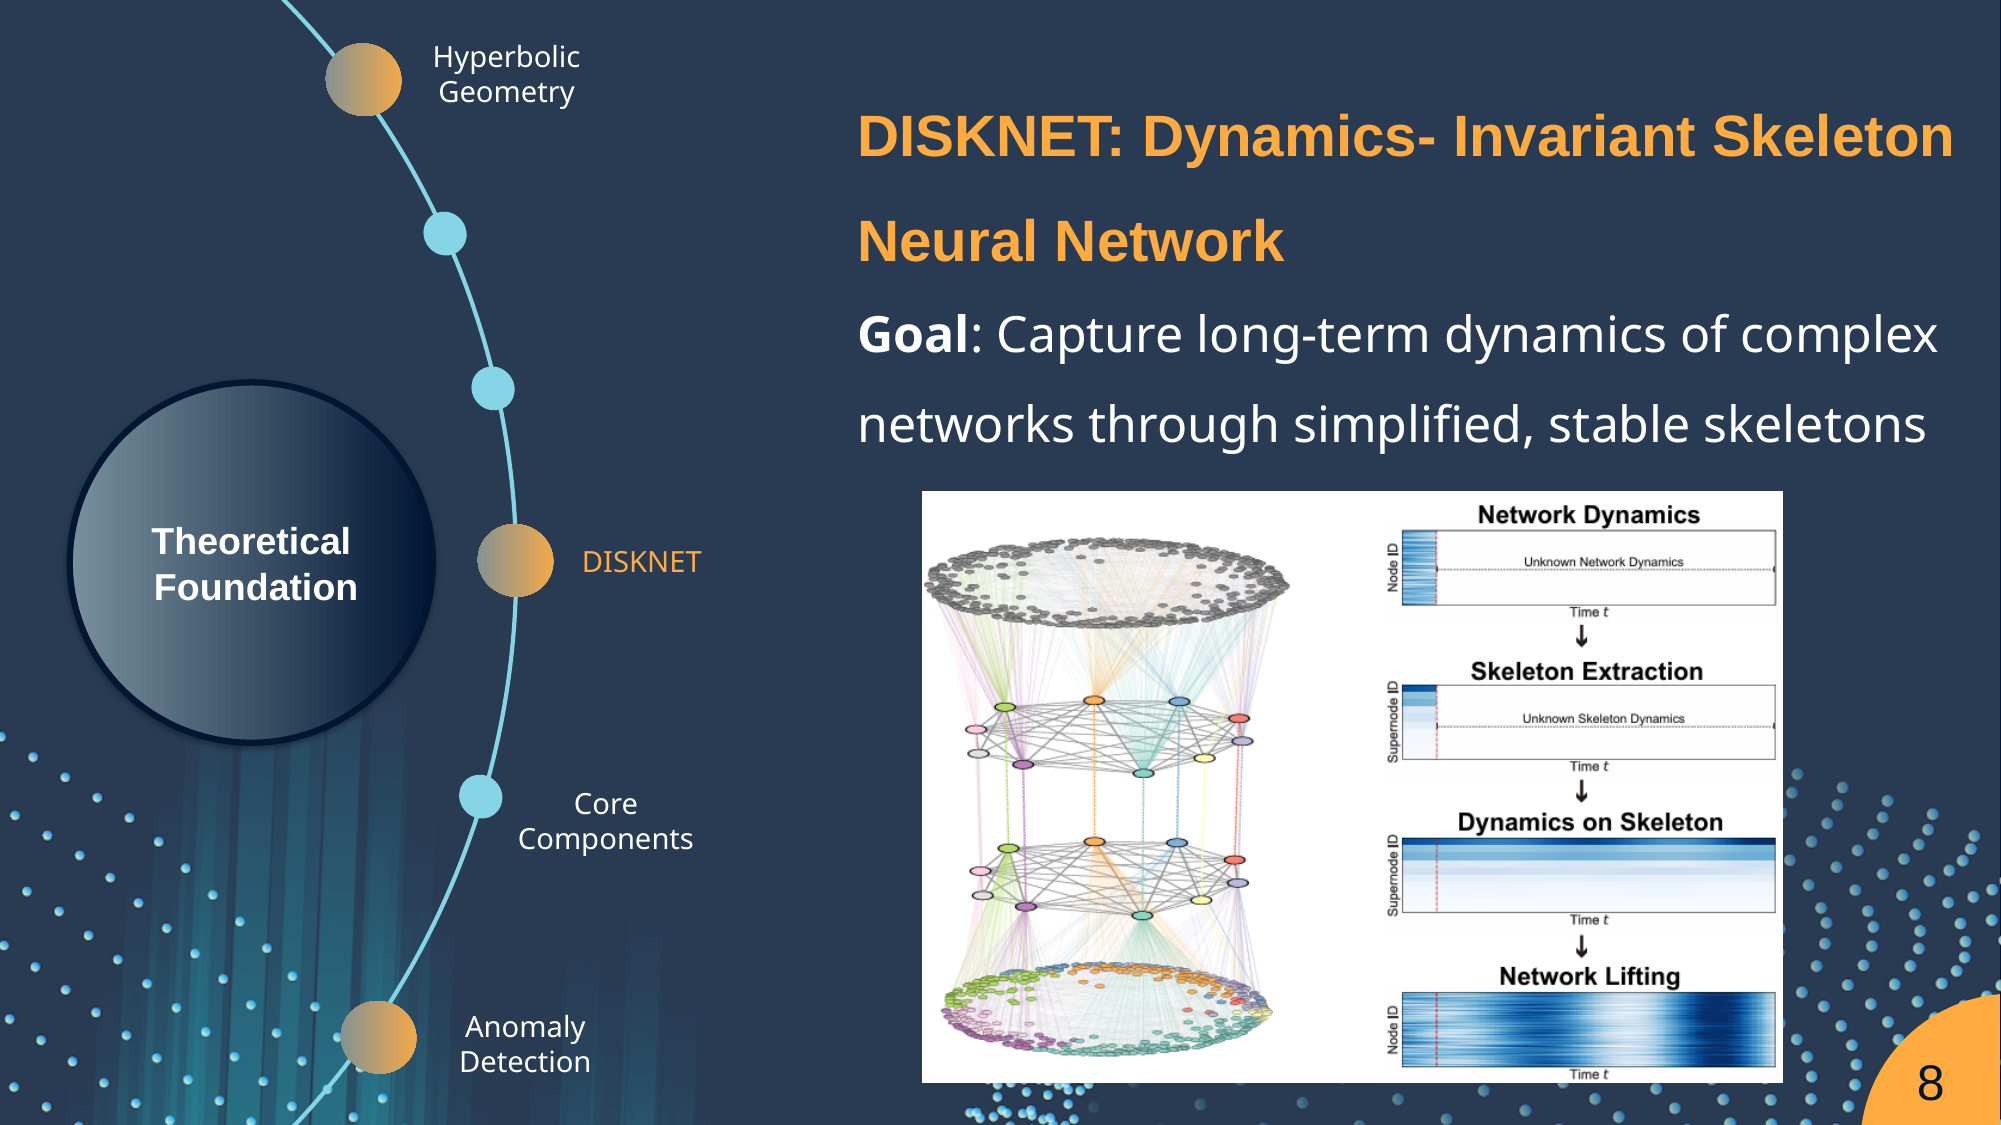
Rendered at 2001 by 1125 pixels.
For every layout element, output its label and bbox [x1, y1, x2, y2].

text_box [0, 0, 554, 1125]
picture [554, 0, 2001, 1125]
